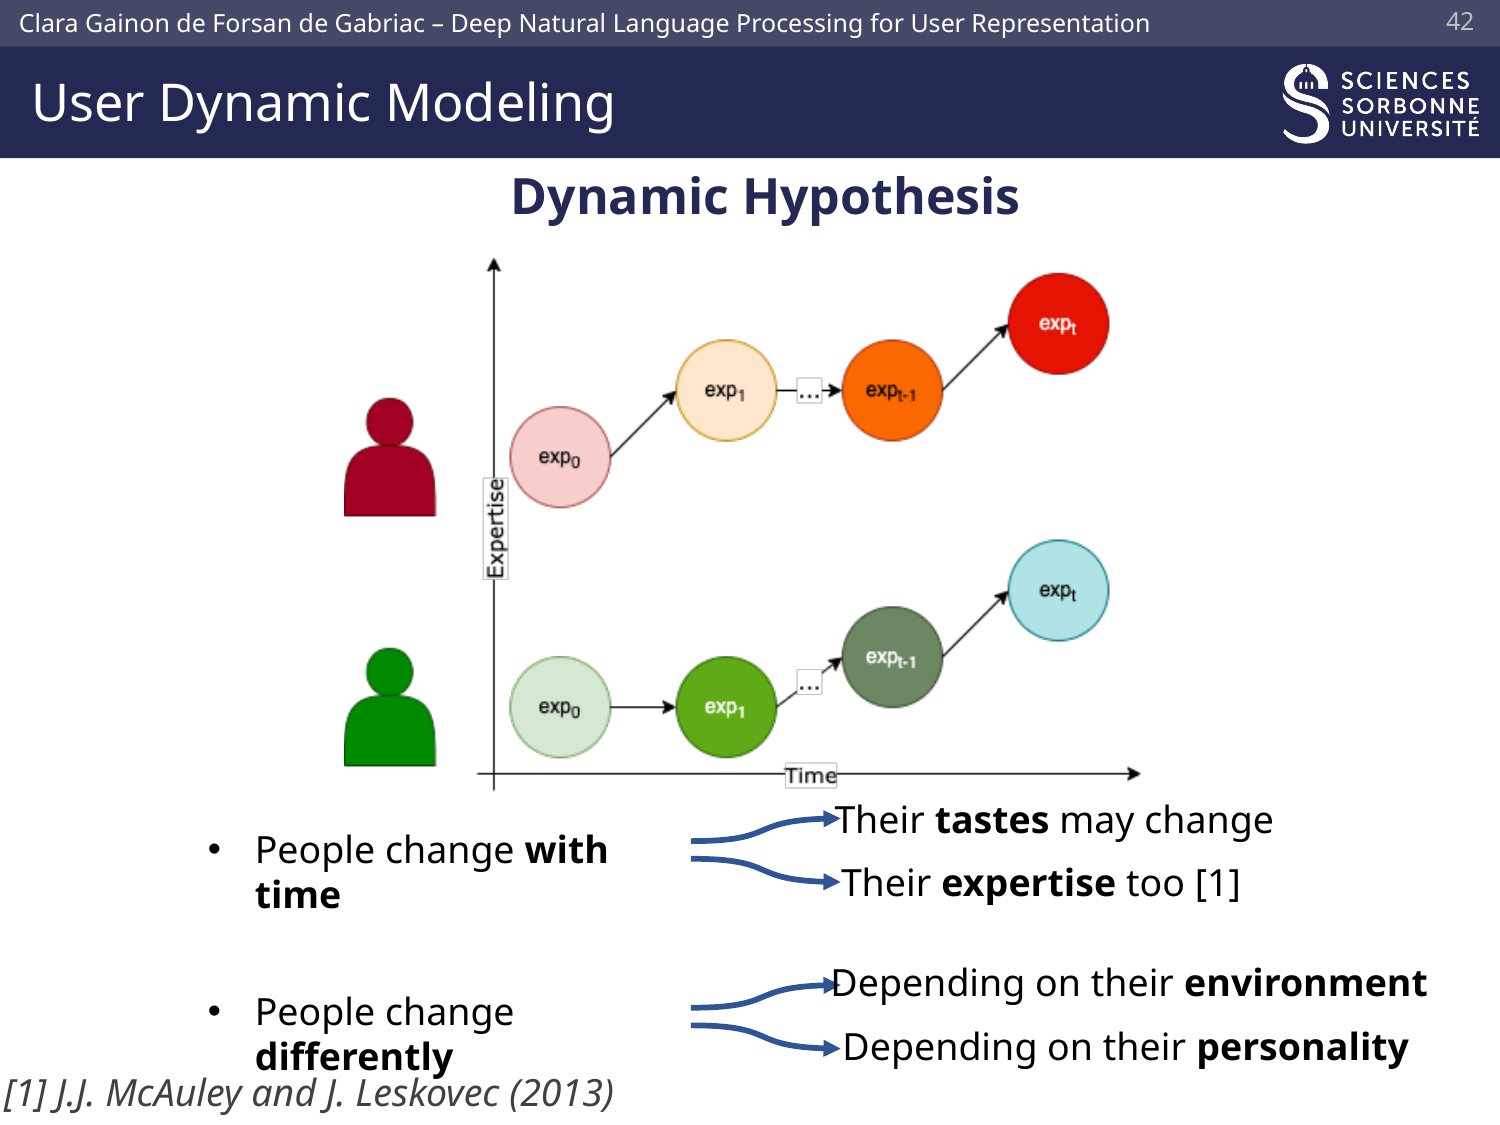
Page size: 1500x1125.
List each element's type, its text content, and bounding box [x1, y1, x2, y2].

title User Dynamic Modeling [16, 48, 1266, 161]
text_box Dynamic Hypothesis [456, 157, 1076, 232]
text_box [193, 951, 1397, 1077]
slide_number 41 [1411, 0, 1490, 54]
text_box [1] J.J. McAuley and J. Leskovec (2013) [0, 1061, 630, 1122]
picture [344, 245, 1156, 788]
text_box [193, 788, 1256, 913]
